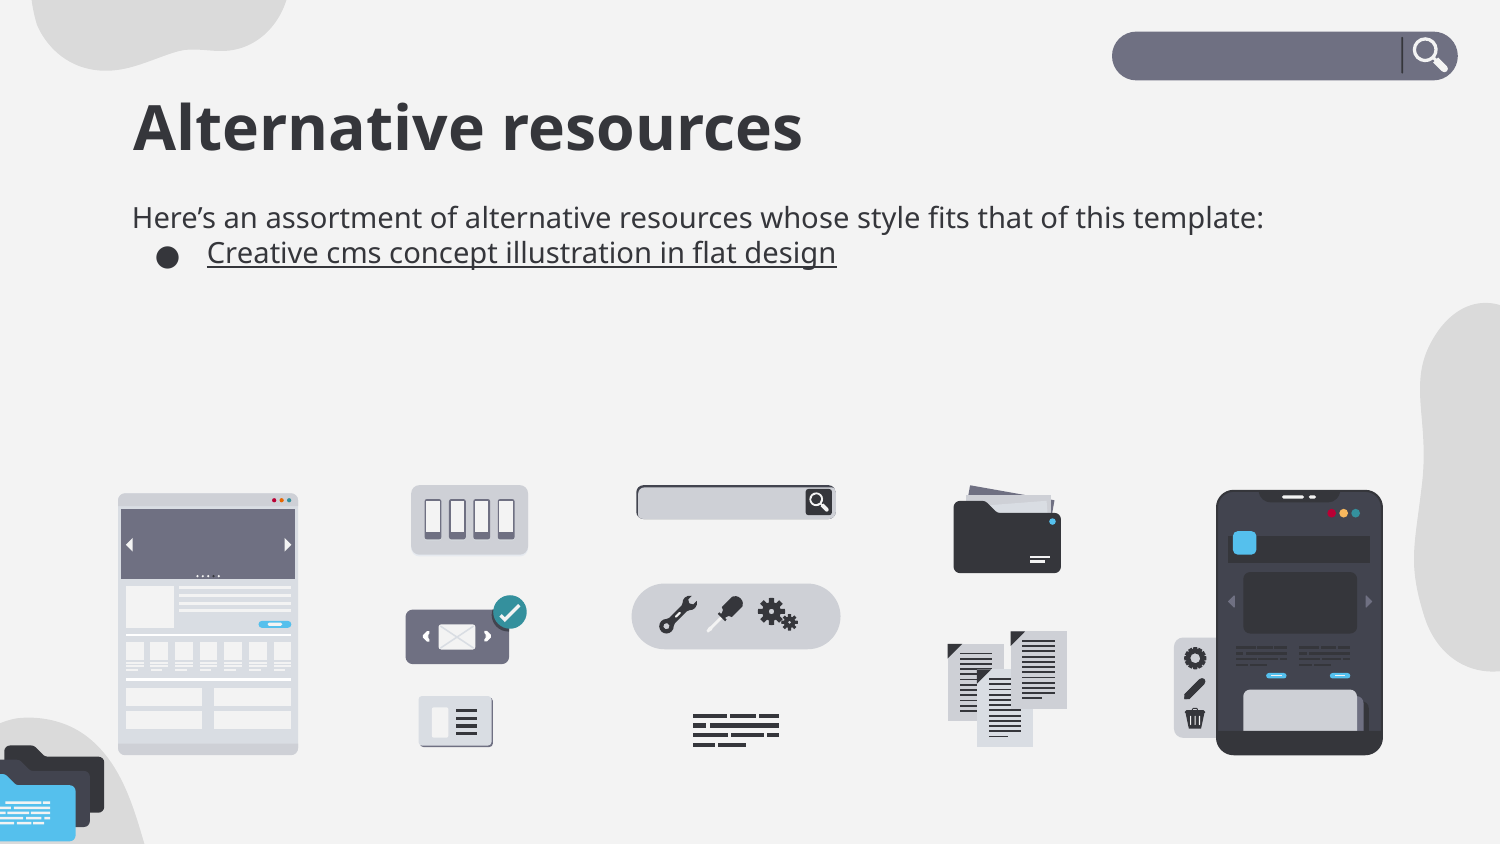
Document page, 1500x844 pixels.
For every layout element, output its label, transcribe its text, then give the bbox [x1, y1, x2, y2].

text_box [405, 588, 534, 665]
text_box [692, 713, 780, 748]
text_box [418, 695, 494, 748]
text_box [117, 493, 299, 756]
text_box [947, 630, 1067, 748]
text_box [410, 484, 529, 557]
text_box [635, 484, 836, 520]
title Alternative resources [118, 72, 1382, 167]
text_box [1173, 489, 1384, 756]
text_box Here’s an assortment of alternative resources whose style fits that of this template: Creative cms concept illustration in flat design [116, 184, 1381, 289]
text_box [631, 583, 841, 650]
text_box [953, 484, 1062, 574]
